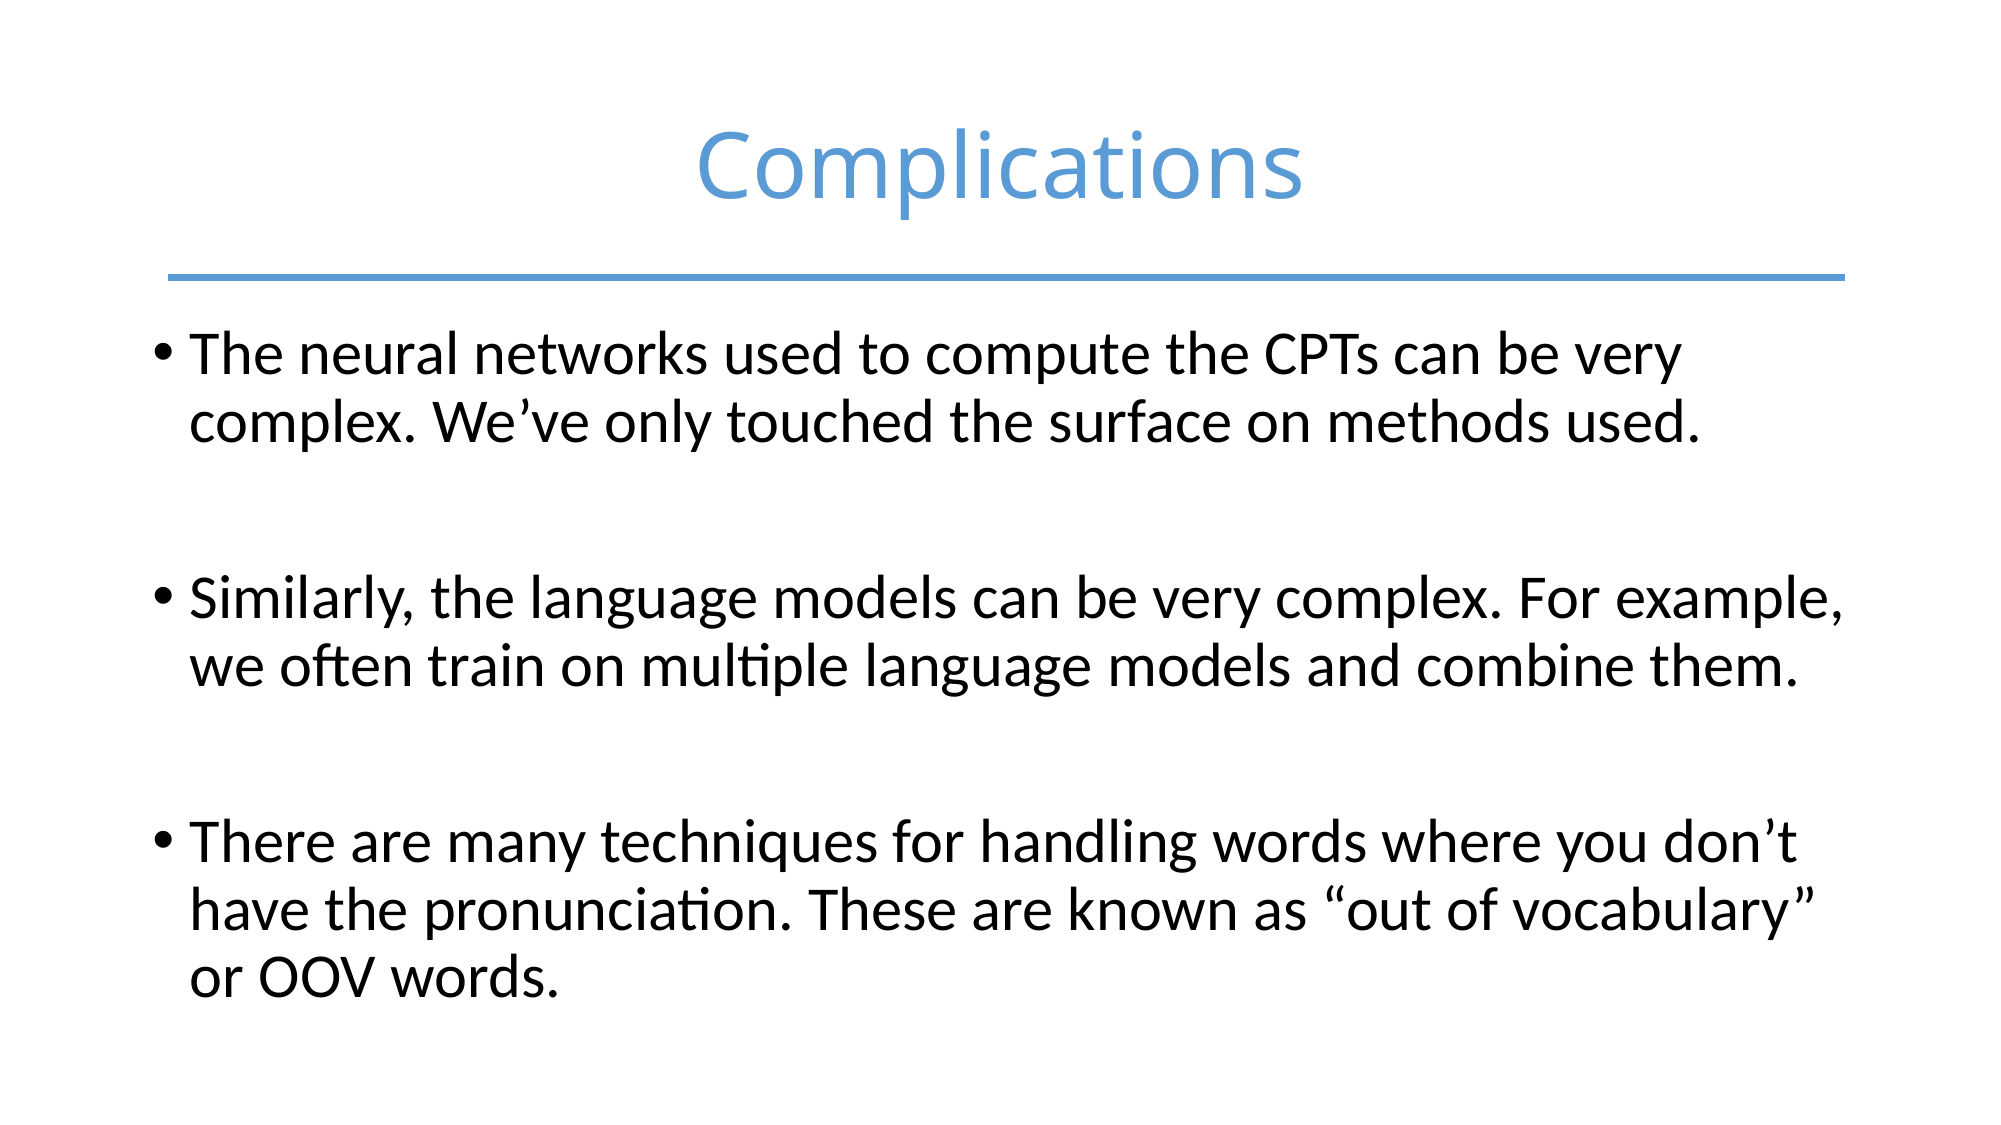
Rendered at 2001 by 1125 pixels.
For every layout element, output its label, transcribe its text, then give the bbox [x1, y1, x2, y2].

list The neural networks used to compute the CPTs can be very complex. We’ve only touched the surface on methods used. Similarly, the language models can be very complex. For example, we often train on multiple language models and combine them. There are many techniques for handling words where you don’t have the pronunciation. These are known as “out of vocabulary” or OOV words. [137, 313, 1863, 1028]
title Complications [137, 59, 1863, 278]
